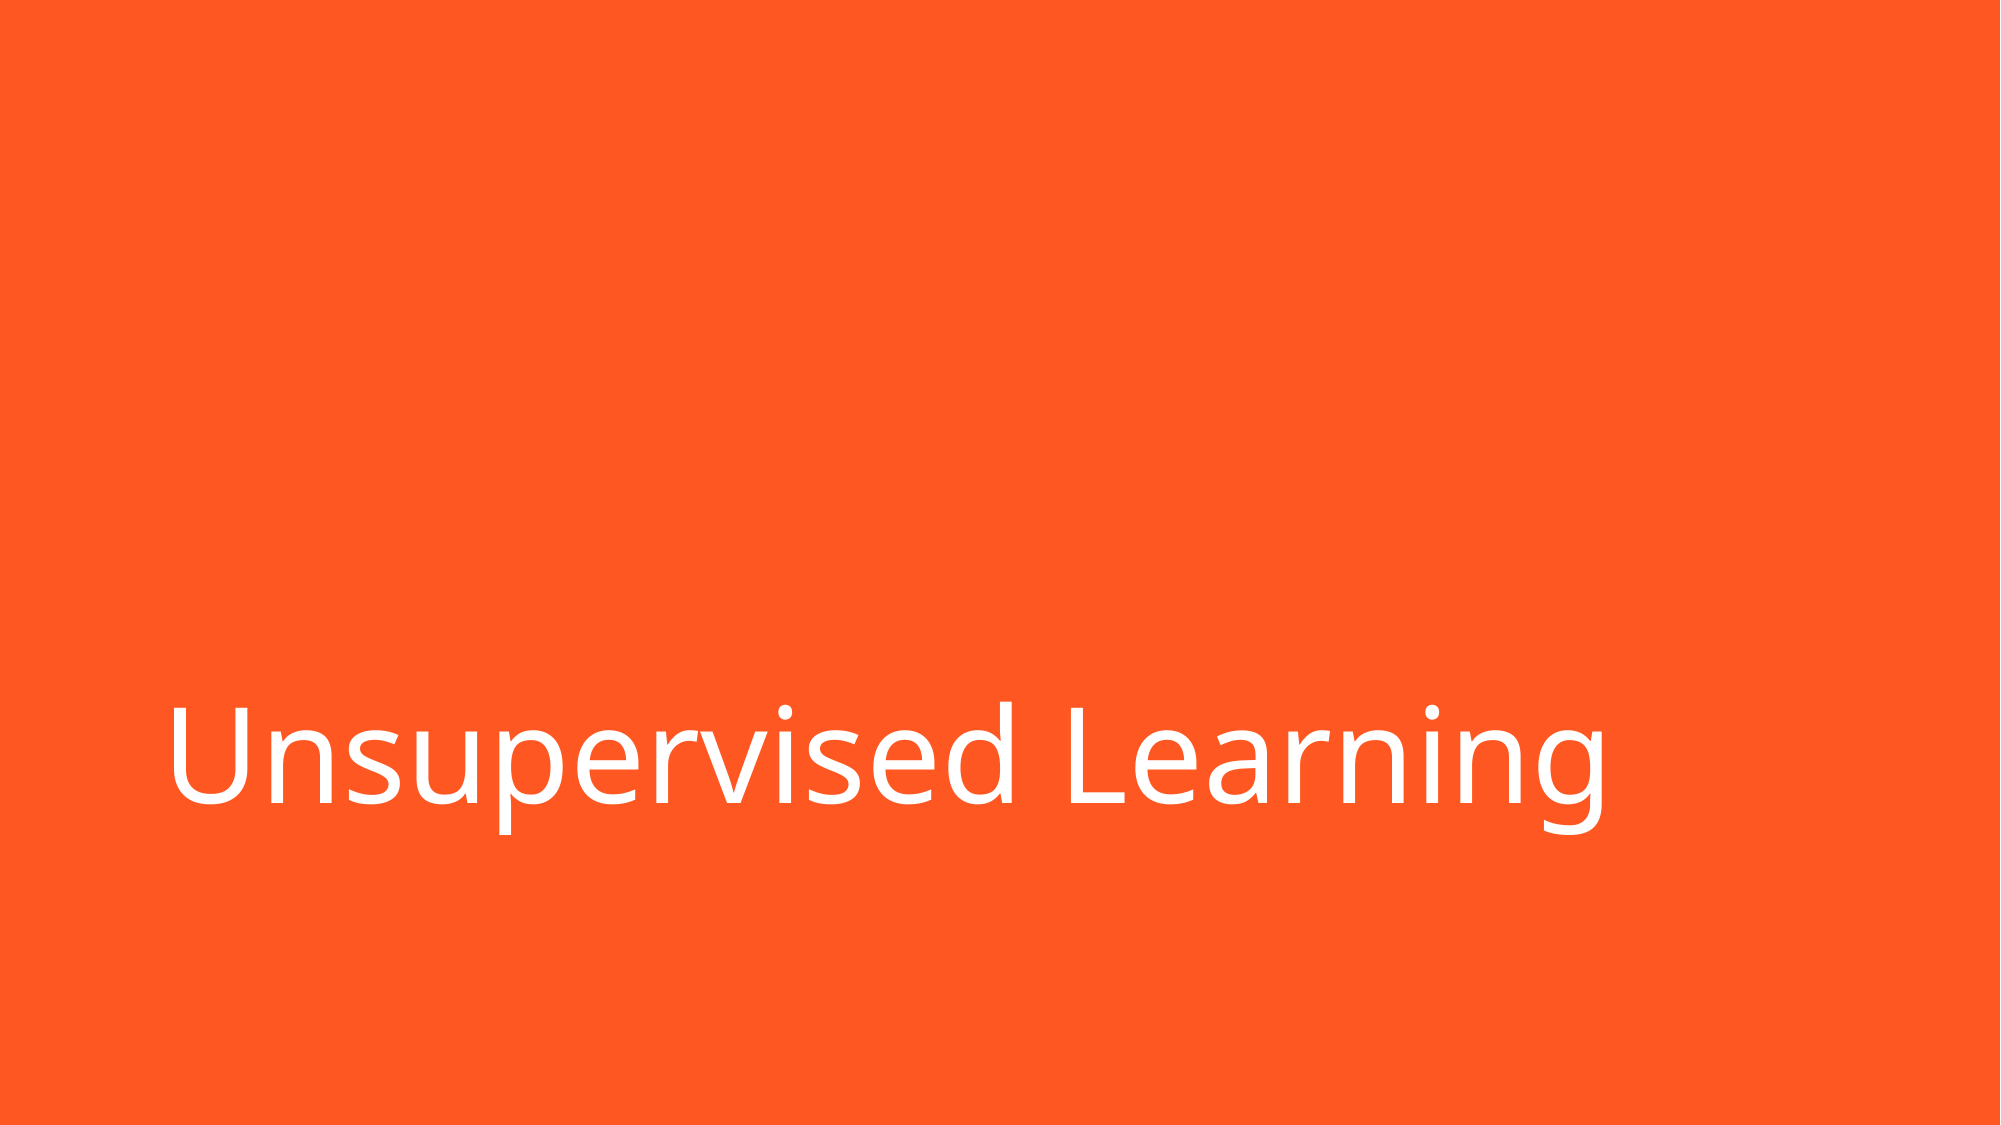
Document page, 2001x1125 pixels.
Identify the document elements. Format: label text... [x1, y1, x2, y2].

title Unsupervised Learning [142, 153, 1801, 1125]
